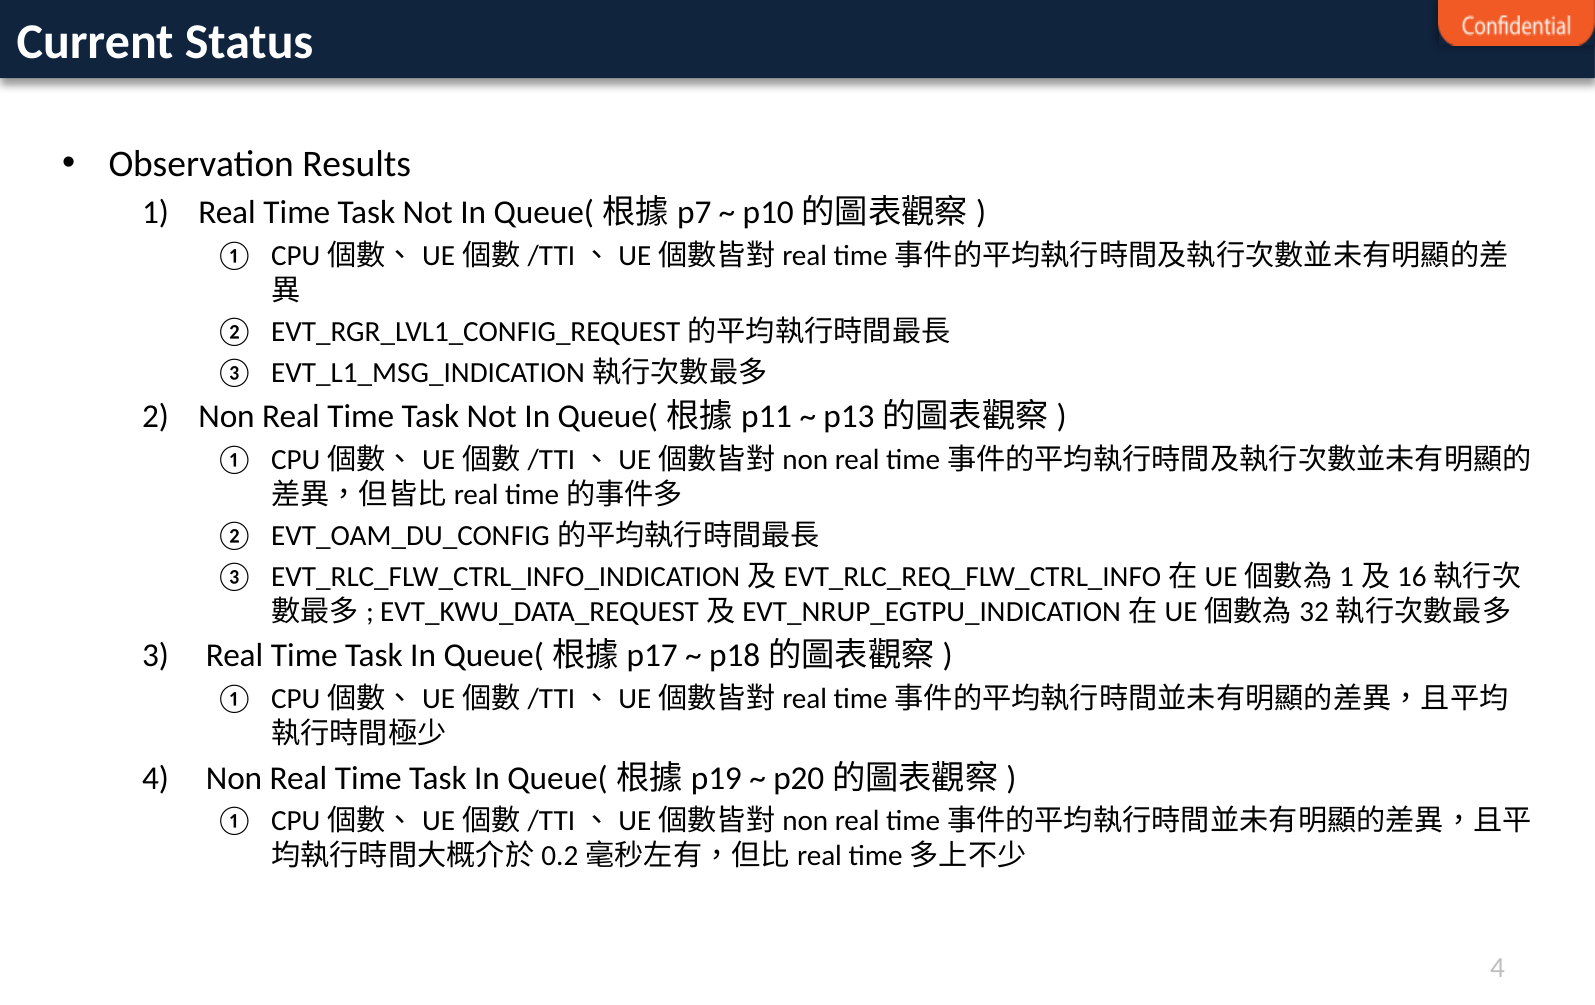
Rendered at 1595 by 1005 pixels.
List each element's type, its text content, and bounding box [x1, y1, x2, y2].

list Observation Results Real Time Task Not In Queue(根據p7 ~ p10的圖表觀察) CPU個數、UE個數/TTI、UE個數皆對real time事件的平均執行時間及執行次數並未有明顯的差異 EVT_RGR_LVL1_CONFIG_REQUEST的平均執行時間最長 EVT_L1_MSG_INDICATION執行次數最多 Non Real Time Task Not In Queue(根據p11 ~ p13的圖表觀察) CPU個數、UE個數/TTI、UE個數皆對non real time事件的平均執行時間及執行次數並未有明顯的差異，但皆比real time的事件多 EVT_OAM_DU_CONFIG的平均執行時間最長 EVT_RLC_FLW_CTRL_INFO_INDICATION及EVT_RLC_REQ_FLW_CTRL_INFO在UE個數為1及16執行次數最多; EVT_KWU_DATA_REQUEST及EVT_NRUP_EGTPU_INDICATION在UE個數為32執行次數最多 Real Time Task In Queue(根據p17 ~ p18的圖表觀察) CPU個數、UE個數/TTI、UE個數皆對real time事件的平均執行時間並未有明顯的差異，且平均執行時間極少 Non Real Time Task In Queue(根據p19 ~ p20的圖表觀察) CPU個數、UE個數/TTI、UE個數皆對non real time事件的平均執行時間並未有明顯的差異，且平均執行時間大概介於0.2毫秒左有，但比real time多上不少 [46, 131, 1549, 980]
slide_number 4 [1475, 941, 1558, 987]
title Current Status [0, 0, 1595, 78]
